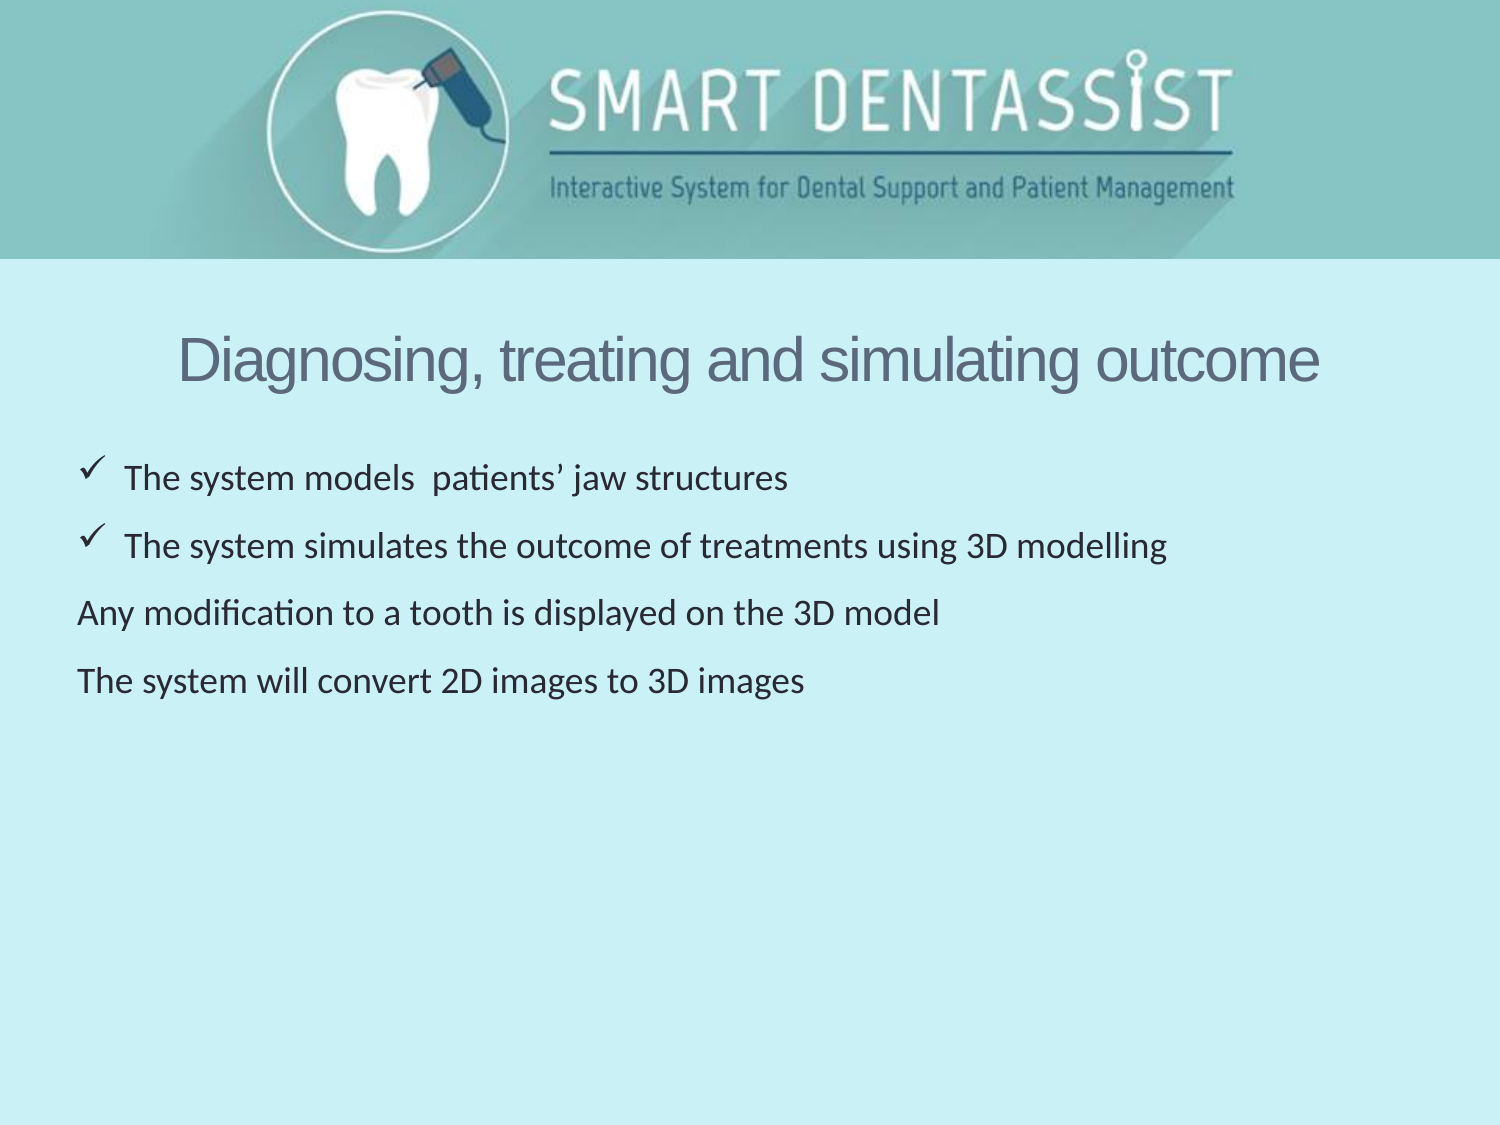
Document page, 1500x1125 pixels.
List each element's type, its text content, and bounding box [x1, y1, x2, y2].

title Diagnosing, treating and simulating outcome [0, 265, 1500, 450]
picture [0, 0, 1500, 259]
text_box The system models patients’ jaw structures The system simulates the outcome of treatments using 3D modelling Any modification to a tooth is displayed on the 3D model The system will convert 2D images to 3D images [62, 423, 1425, 709]
